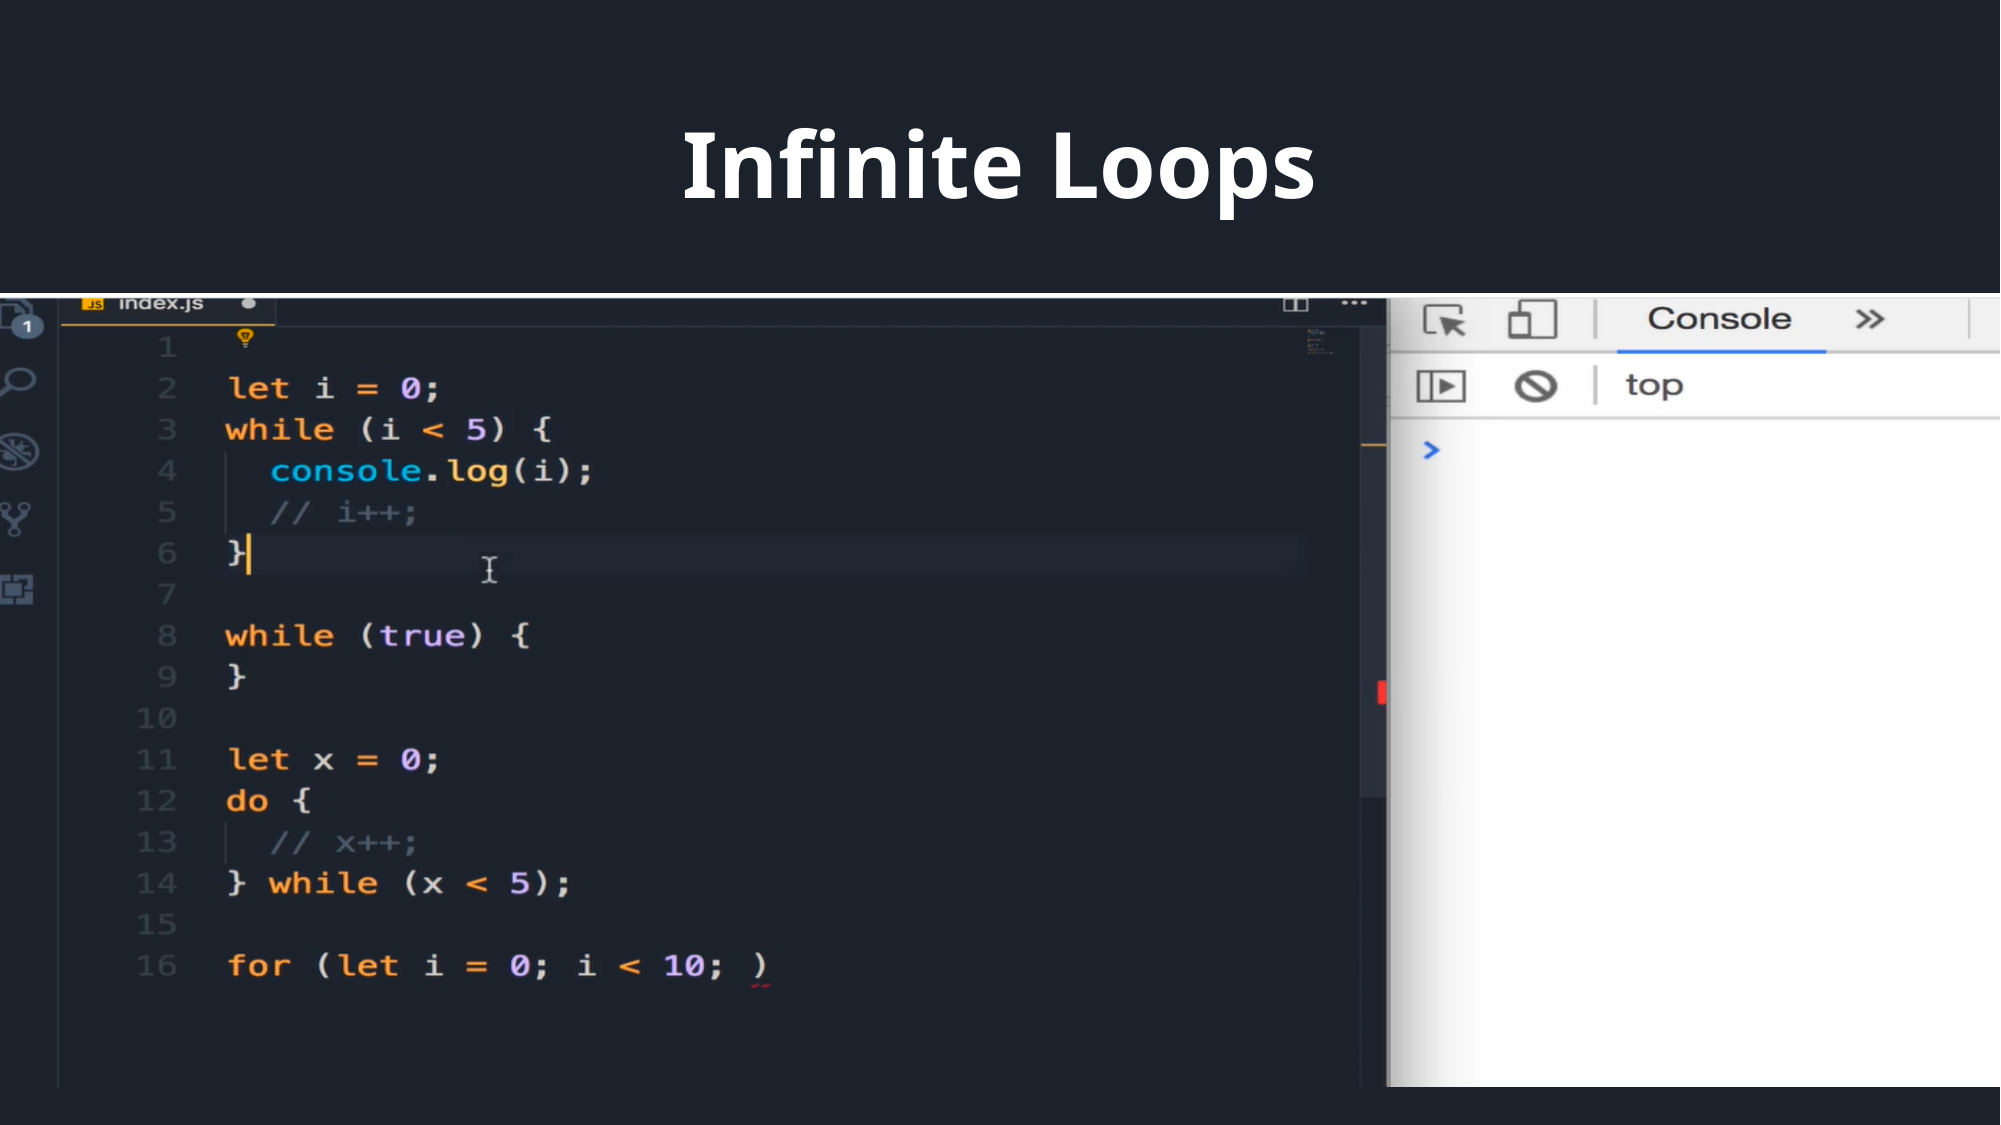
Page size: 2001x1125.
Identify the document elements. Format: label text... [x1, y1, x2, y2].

title Infinite Loops [137, 59, 1863, 278]
picture [0, 293, 2000, 1087]
